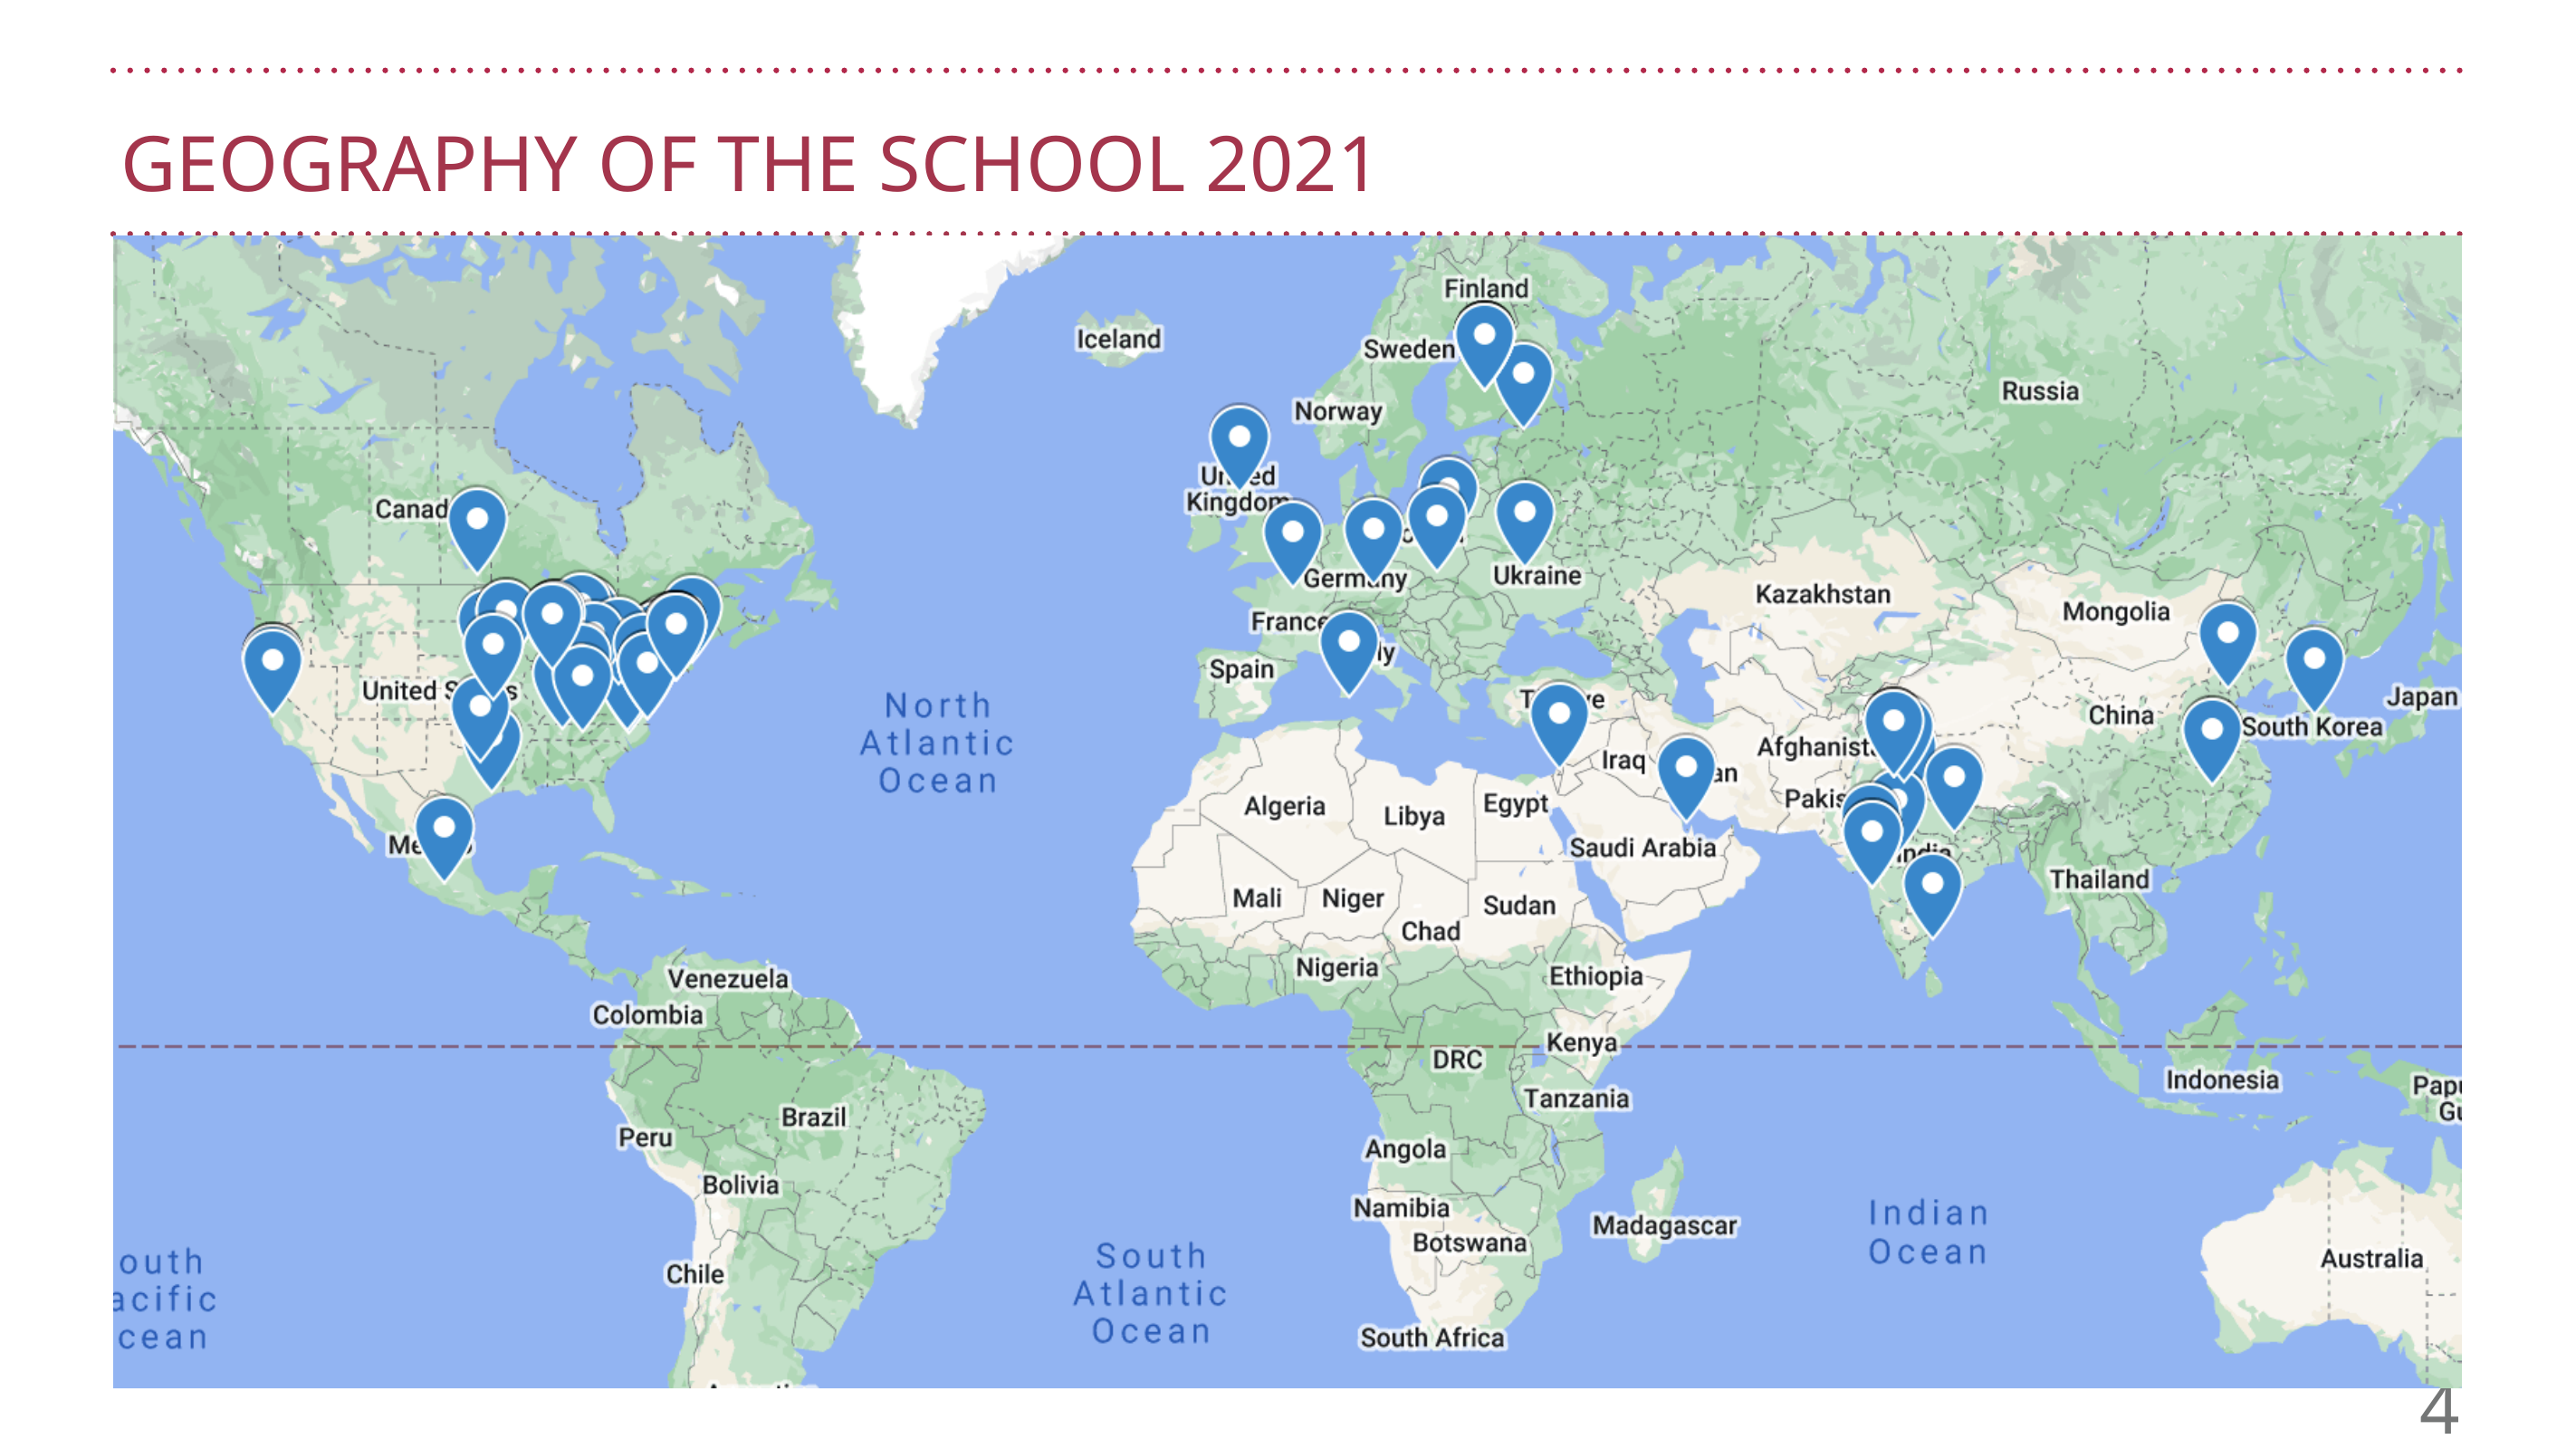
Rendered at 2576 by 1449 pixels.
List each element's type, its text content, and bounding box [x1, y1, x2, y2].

title Geography of the school 2021 [112, 107, 2464, 216]
picture [112, 235, 2462, 1389]
slide_number 4 [2411, 1389, 2462, 1449]
